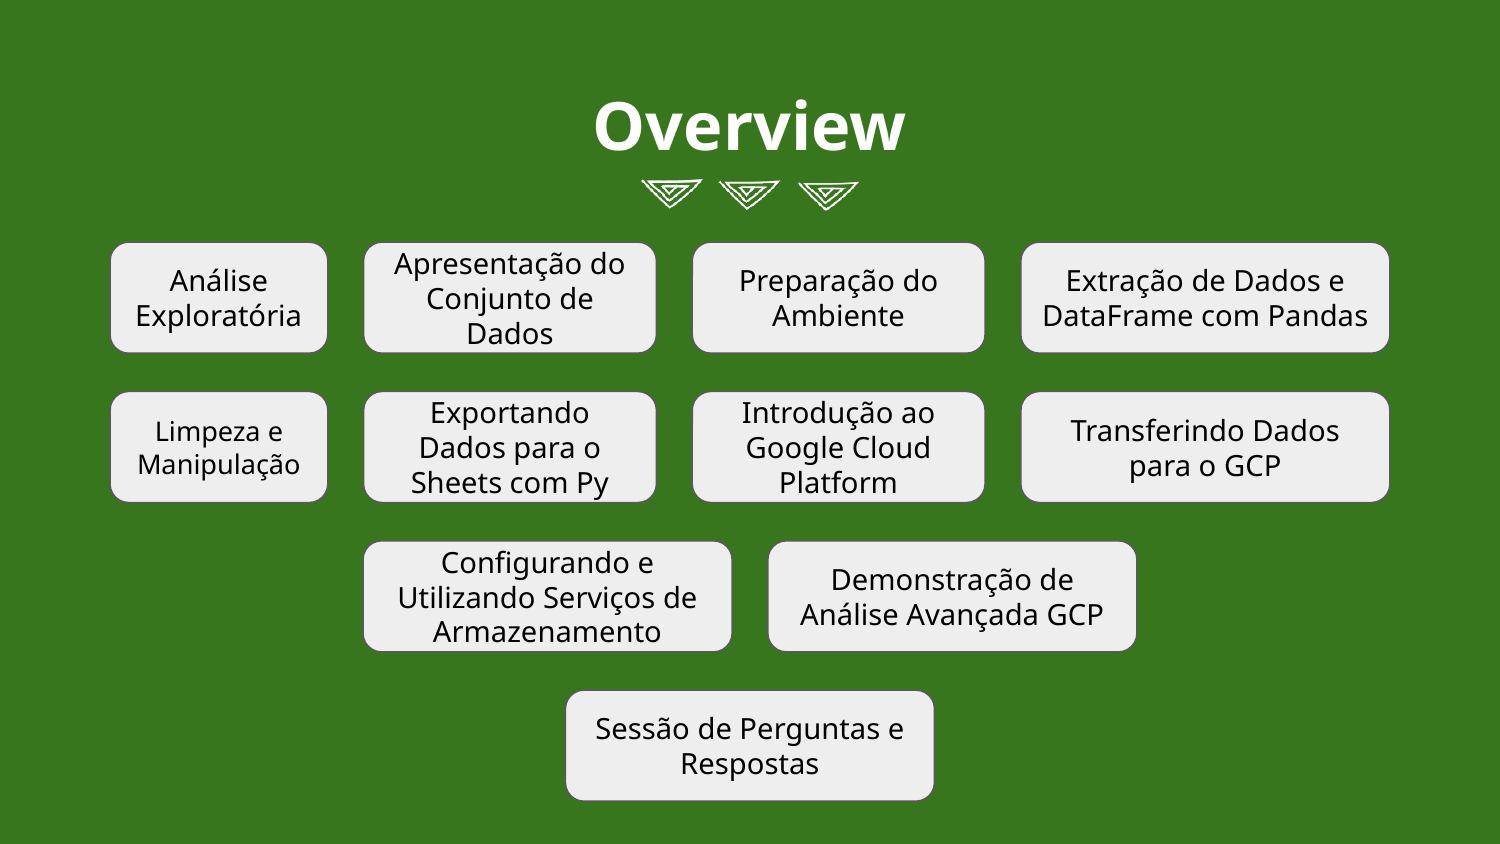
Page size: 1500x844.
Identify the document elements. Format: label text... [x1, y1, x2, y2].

text_box Introdução ao Google Cloud Platform [692, 391, 986, 503]
text_box Extração de Dados e DataFrame com Pandas [1020, 242, 1390, 354]
text_box Demonstração de Análise Avançada GCP [767, 540, 1137, 652]
text_box Preparação do Ambiente [692, 242, 986, 354]
text_box Análise Exploratória [110, 242, 328, 354]
text_box Overview [64, 68, 1436, 179]
text_box Apresentação do Conjunto de Dados [363, 242, 657, 354]
text_box Sessão de Perguntas e Respostas [565, 690, 935, 802]
text_box Limpeza e Manipulação [110, 391, 328, 503]
picture [640, 179, 859, 211]
text_box Transferindo Dados para o GCP [1020, 391, 1390, 503]
text_box Exportando Dados para o Sheets com Py [363, 391, 657, 503]
text_box Configurando e Utilizando Serviços de Armazenamento [363, 540, 733, 652]
